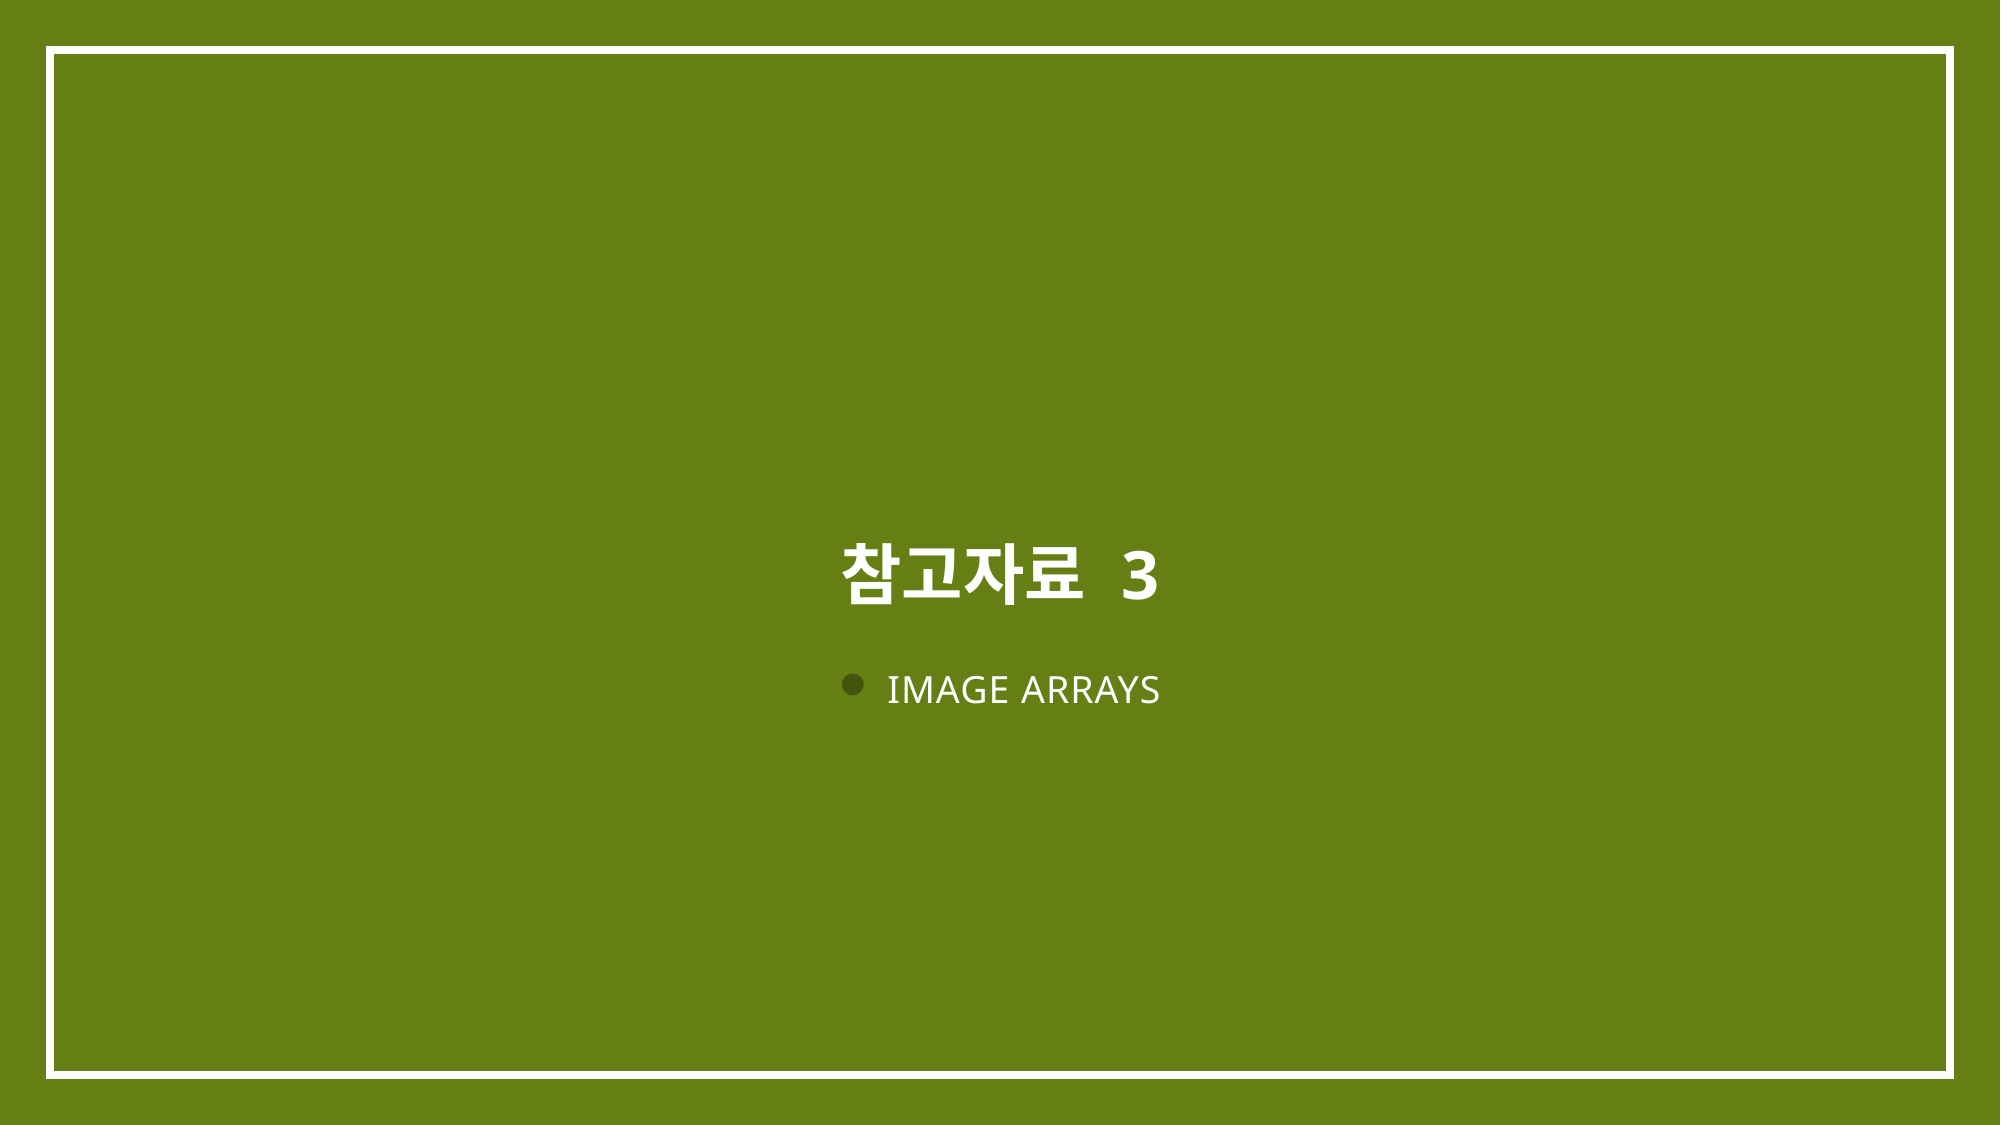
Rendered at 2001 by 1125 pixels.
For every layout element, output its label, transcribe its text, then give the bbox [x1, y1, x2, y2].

subtitle Image Arrays [137, 664, 1863, 942]
title 참고자료 3 [137, 253, 1863, 622]
